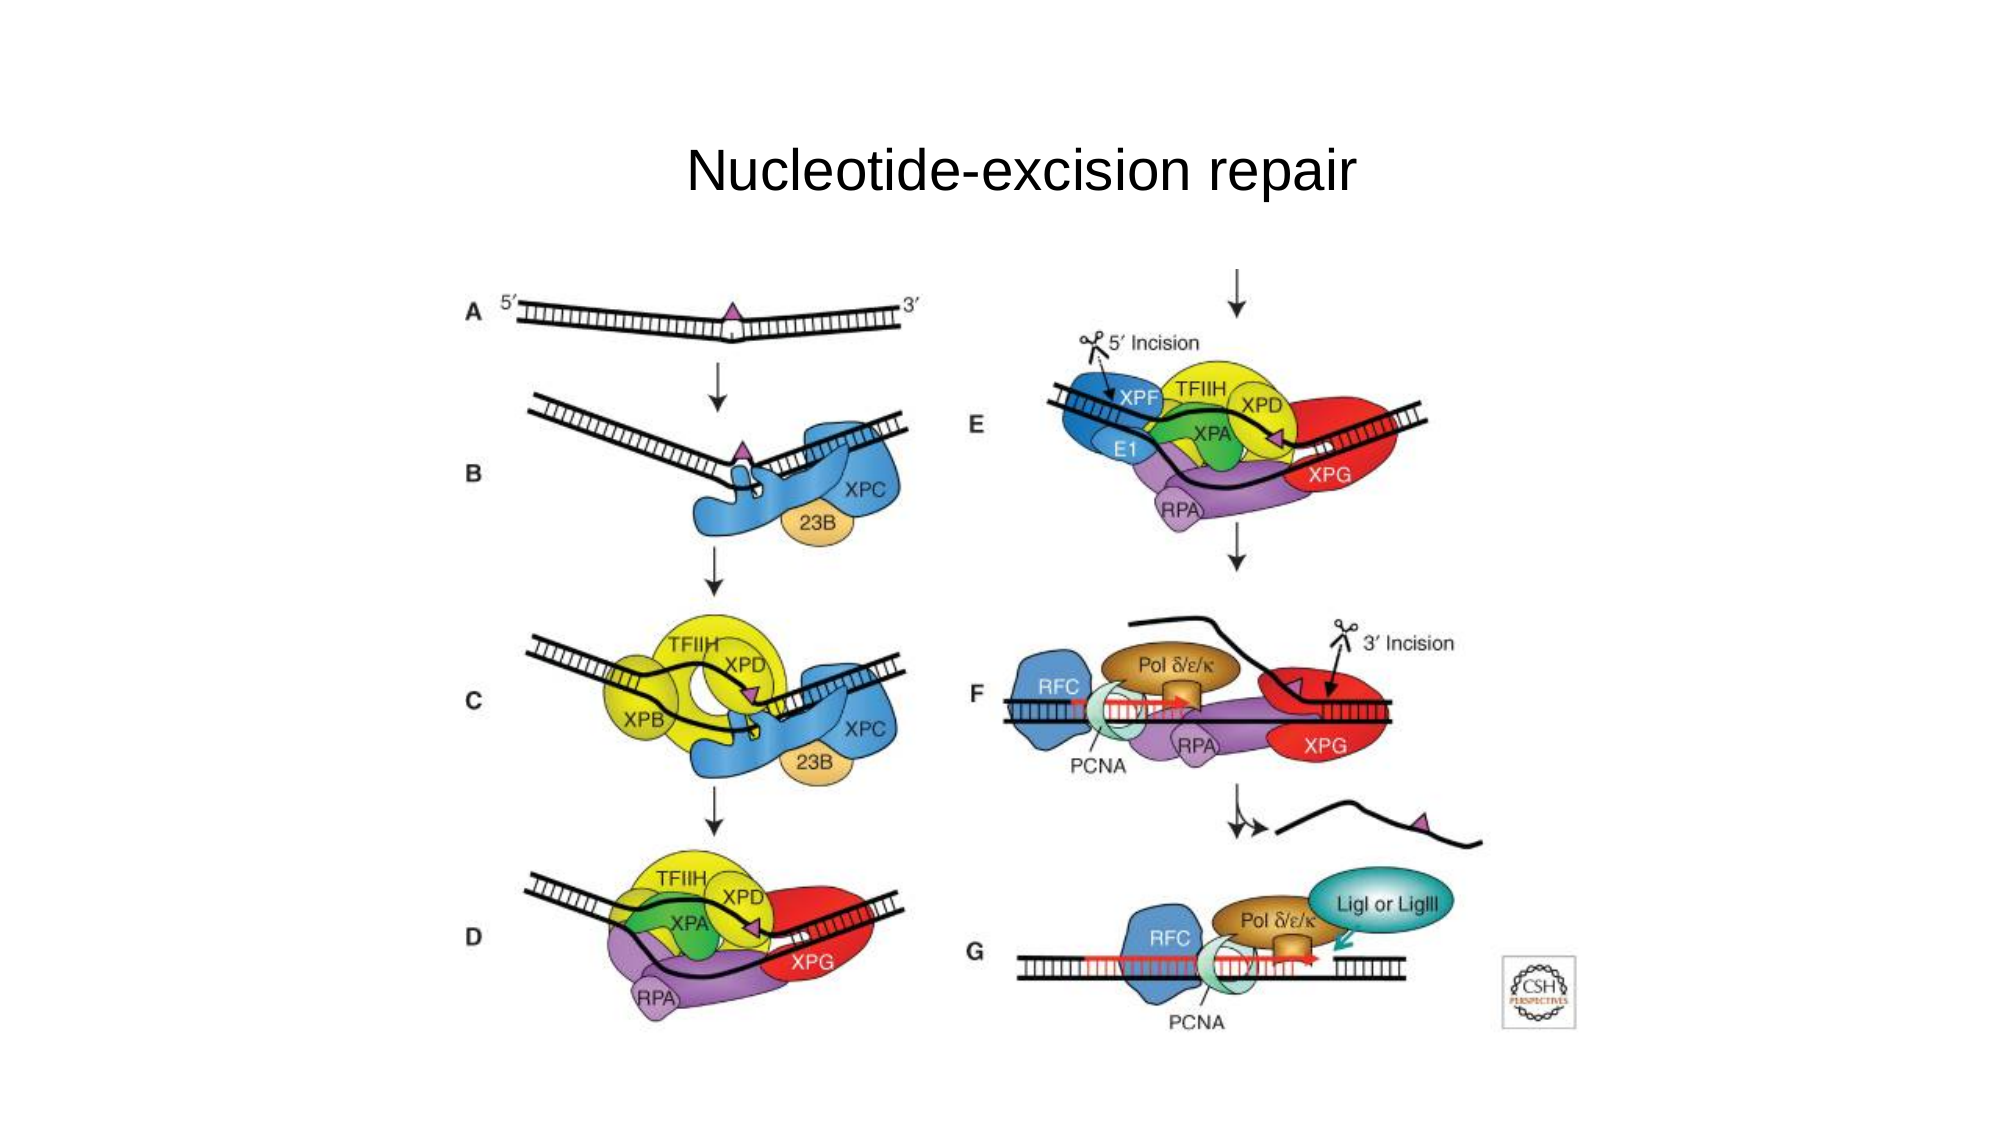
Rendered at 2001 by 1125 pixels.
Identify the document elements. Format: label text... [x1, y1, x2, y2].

text_box Nucleotide-excision repair [671, 124, 1374, 210]
picture [465, 269, 1580, 1034]
